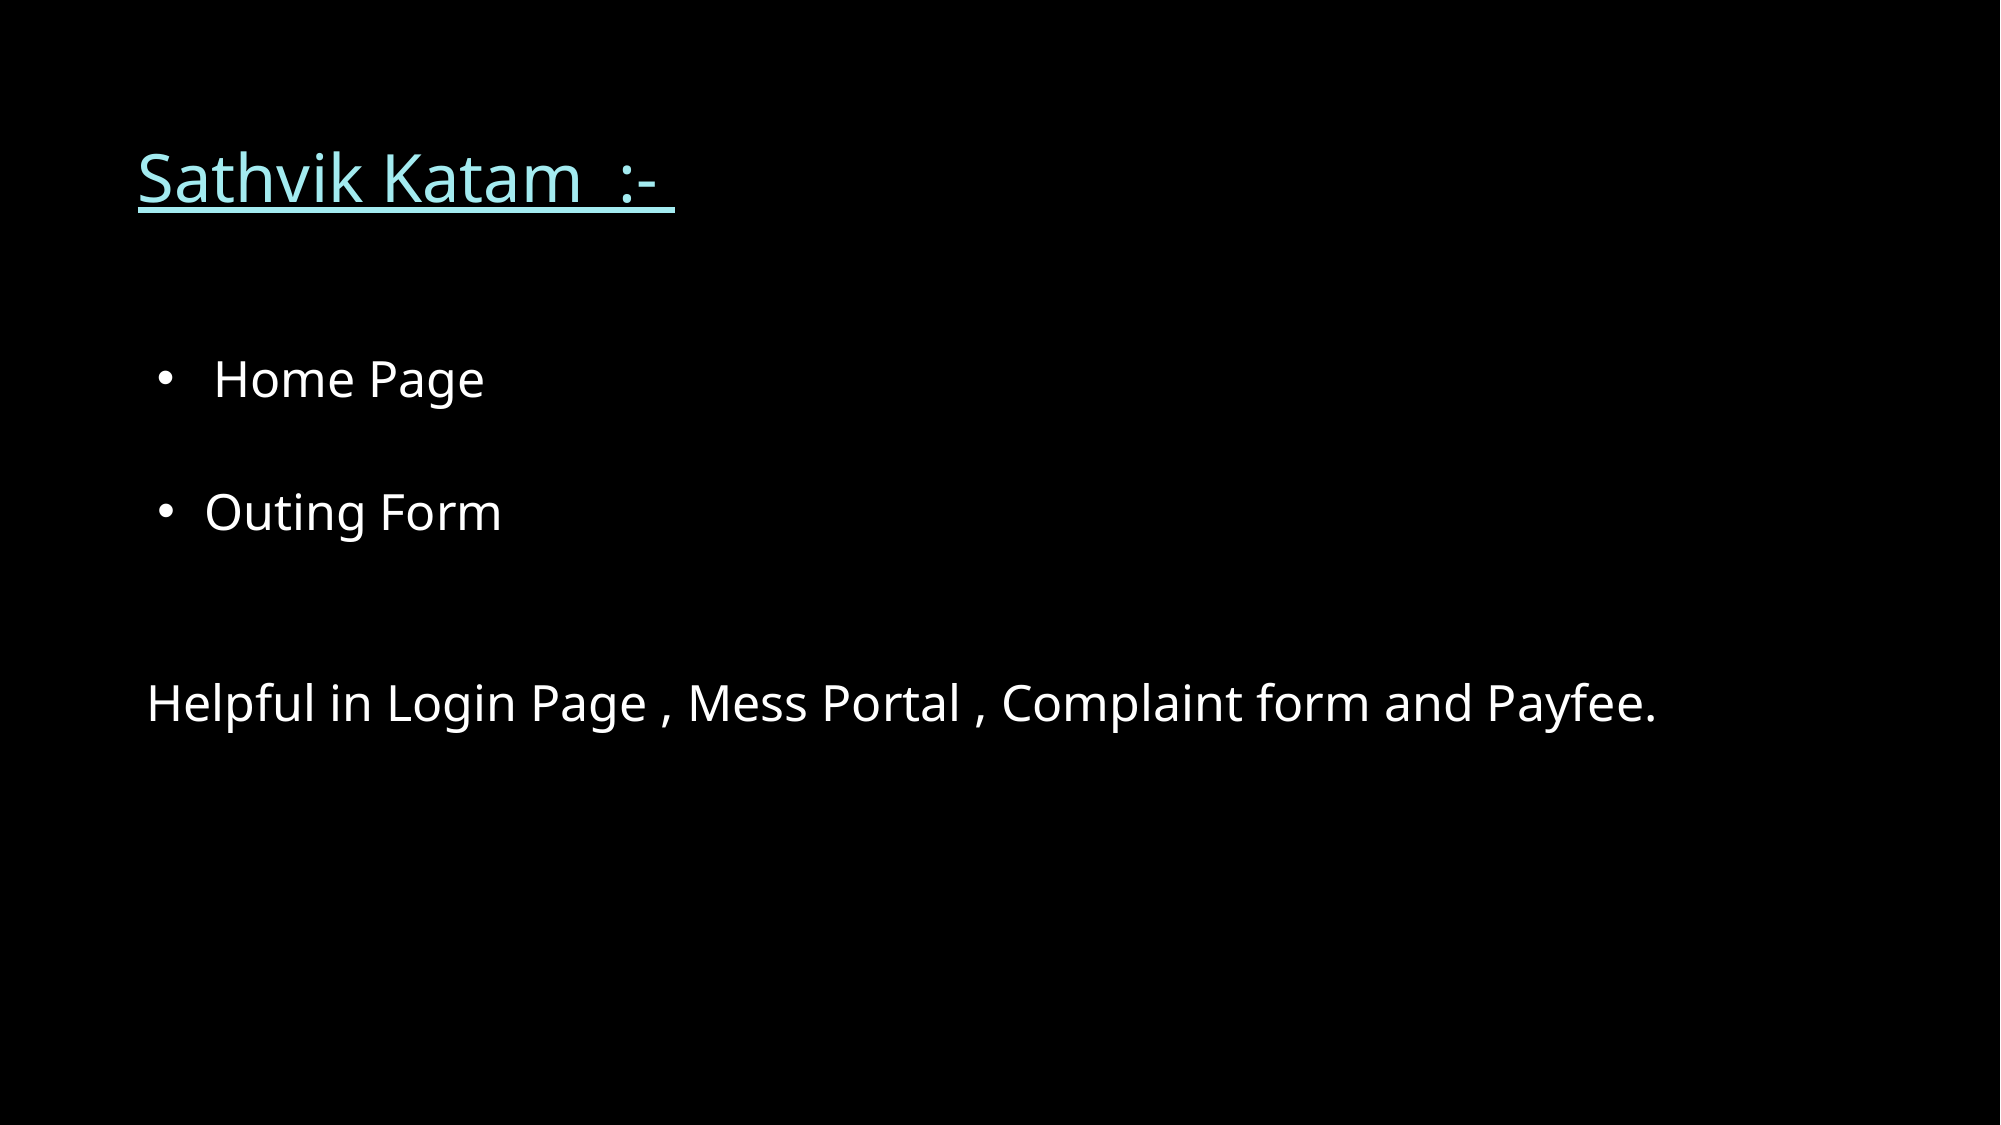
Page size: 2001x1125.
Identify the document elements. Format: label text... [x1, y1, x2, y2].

text_box Home Page [141, 340, 592, 415]
text_box Helpful in Login Page , Mess Portal , Complaint form and Payfee. [131, 664, 1827, 740]
text_box Sathvik Katam :- [122, 128, 1378, 224]
text_box Outing Form [142, 472, 593, 548]
